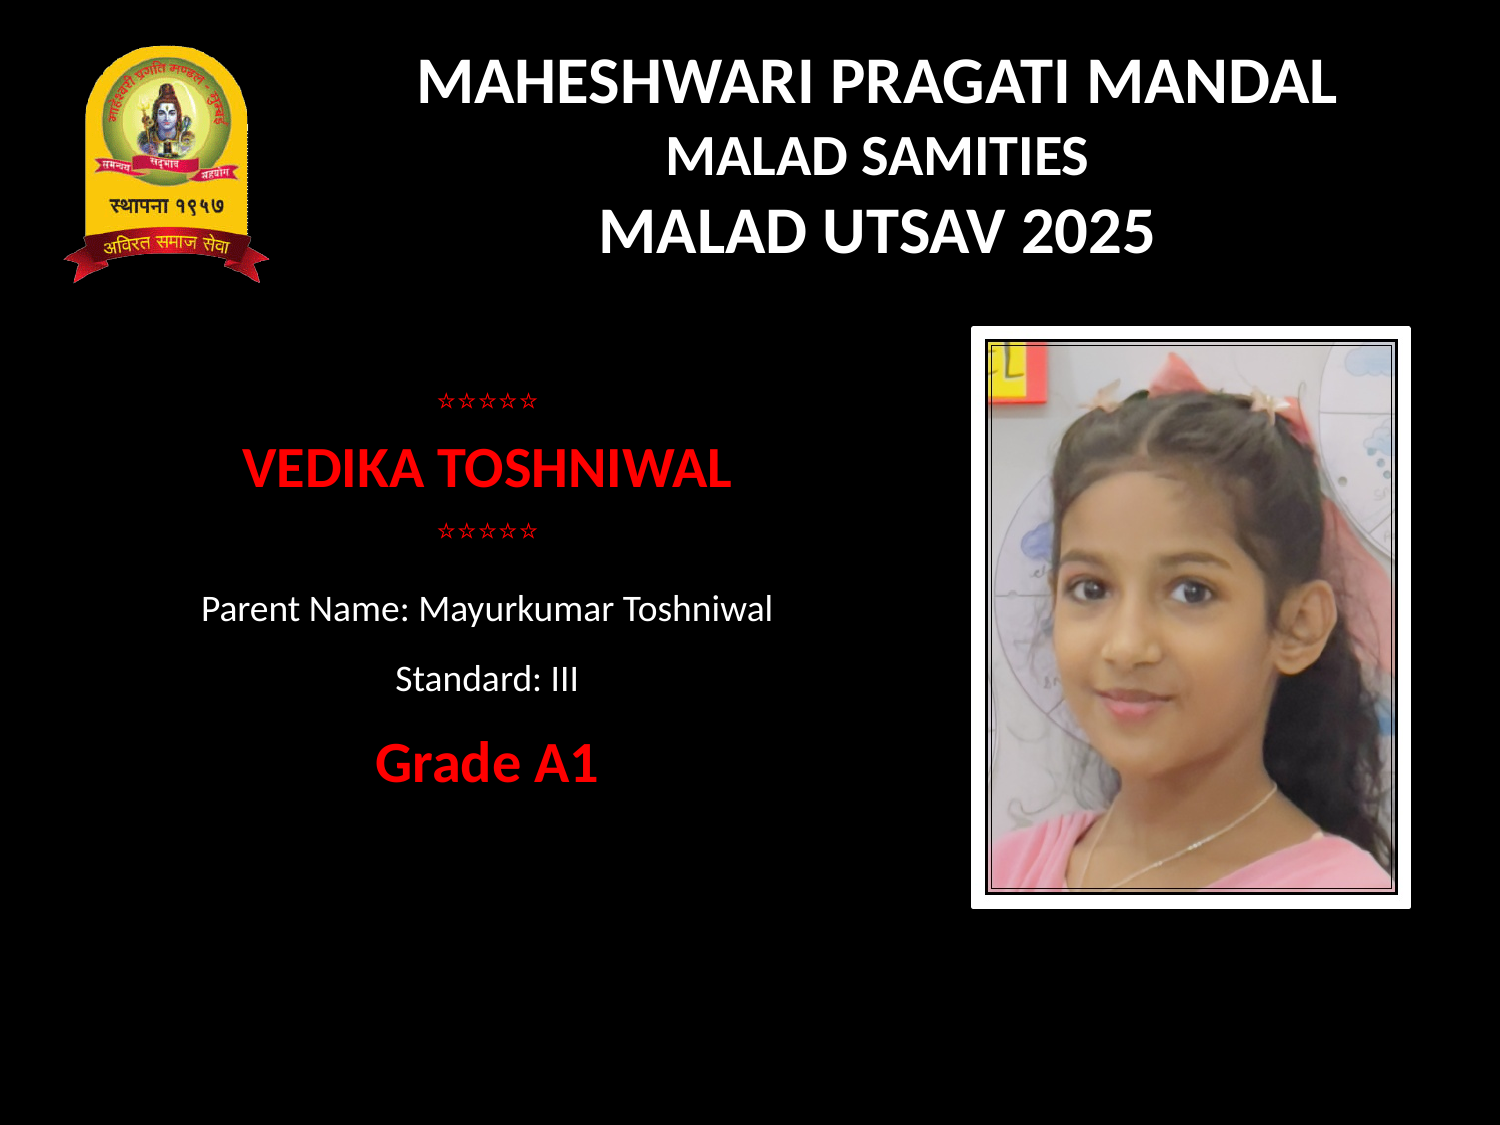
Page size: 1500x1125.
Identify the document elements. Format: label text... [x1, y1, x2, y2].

picture [974, 329, 1408, 907]
text_box MAHESHWARI PRAGATI MANDAL MALAD SAMITIES MALAD UTSAV 2025 [401, 29, 1354, 275]
text_box ⭐⭐⭐⭐⭐ VEDIKA TOSHNIWAL ⭐⭐⭐⭐⭐ Parent Name: Mayurkumar Toshniwal Standard: III Grade A1 [74, 374, 900, 802]
picture [29, 29, 297, 301]
